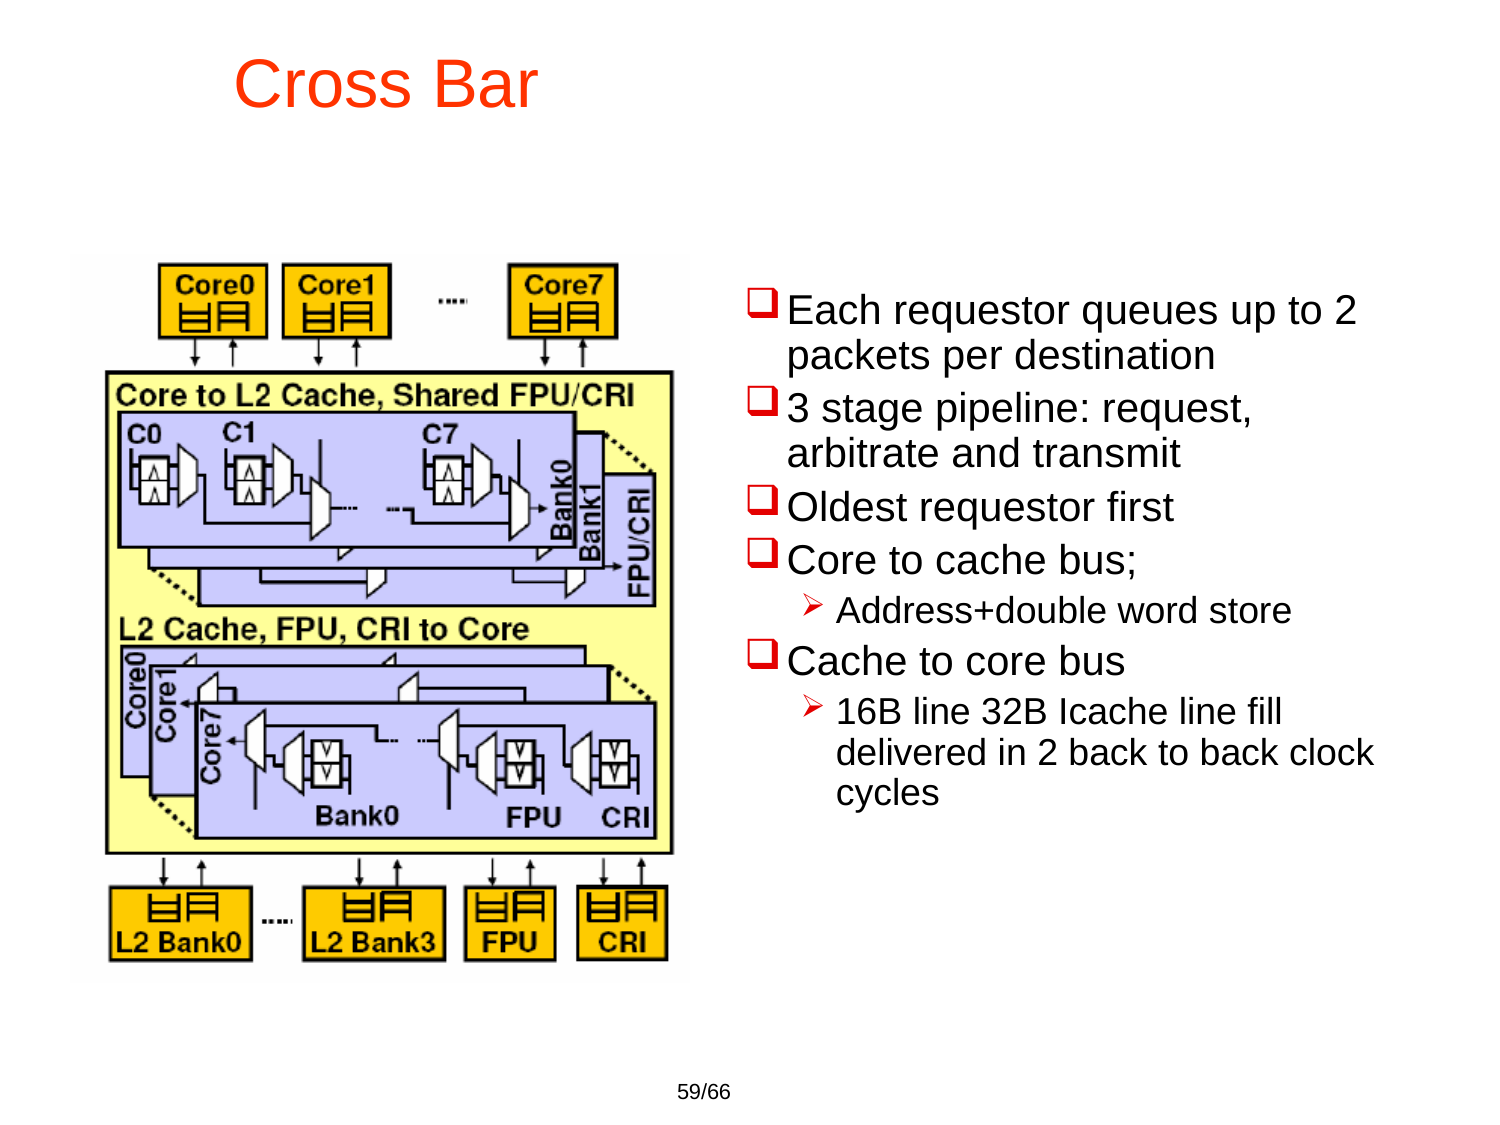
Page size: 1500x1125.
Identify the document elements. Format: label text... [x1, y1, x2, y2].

picture [53, 243, 730, 989]
list Each requestor queues up to 2 packets per destination 3 stage pipeline: request, arbitrate and transmit Oldest requestor first Core to cache bus; Address+double word store Cache to core bus 16B line 32B Icache line fill delivered in 2 back to back clock cycles [729, 281, 1427, 1010]
title Cross Bar [218, 0, 1459, 161]
